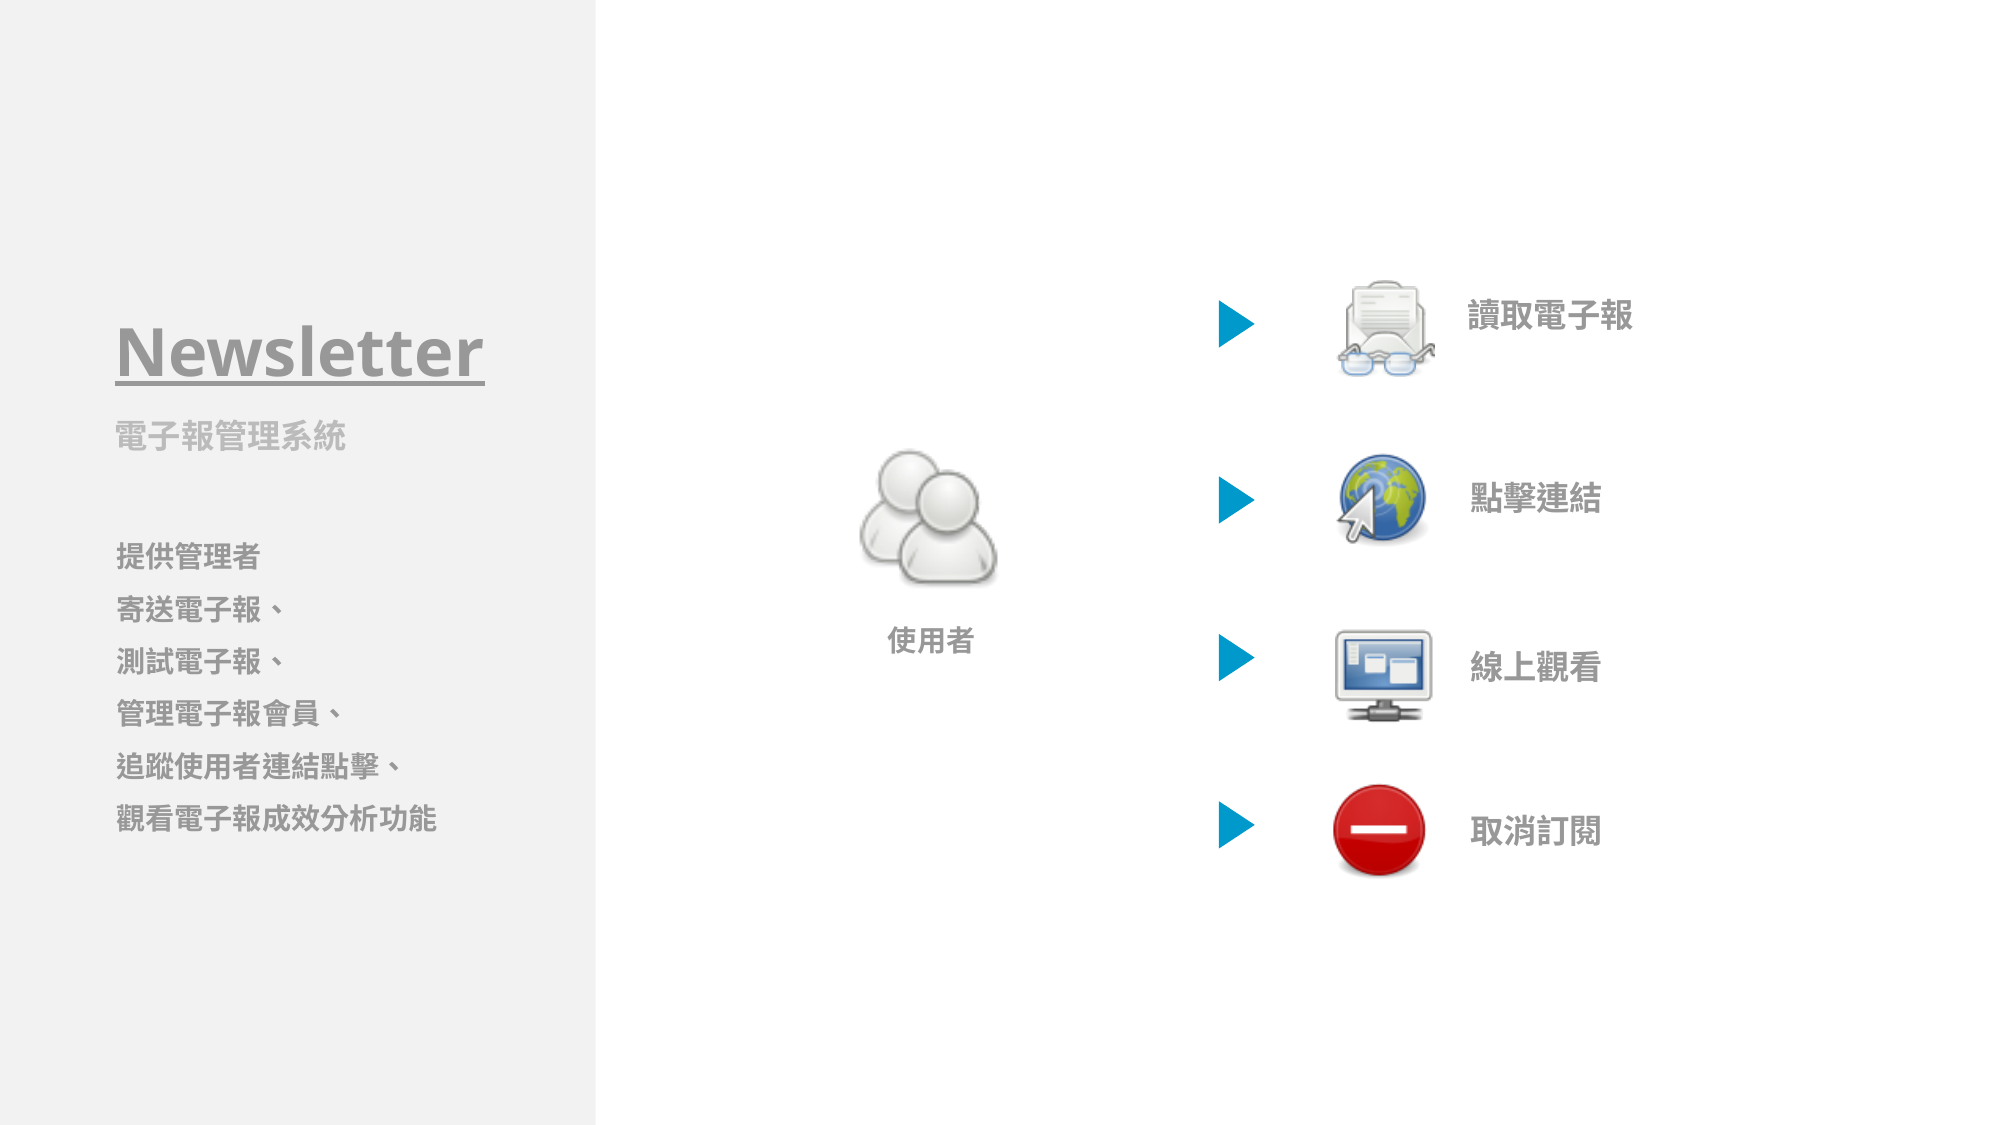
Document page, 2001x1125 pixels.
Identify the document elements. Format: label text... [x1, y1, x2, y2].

text_box 點擊連結 [1455, 469, 1680, 525]
picture [1333, 627, 1435, 729]
text_box 提供管理者 寄送電子報、 測試電子報、 管理電子報會員、 追蹤使用者連結點擊、 觀看電子報成效分析功能 [101, 513, 453, 843]
text_box 讀取電子報 [1452, 287, 1677, 342]
picture [848, 434, 1016, 602]
picture [1333, 449, 1435, 551]
text_box 取消訂閱 [1455, 802, 1680, 858]
text_box [1218, 299, 1256, 349]
text_box 使用者 [819, 615, 1044, 665]
text_box 線上觀看 [1455, 638, 1680, 694]
text_box Newsletter 電子報管理系統 [99, 234, 565, 530]
text_box [0, 0, 596, 1125]
text_box [1218, 800, 1256, 850]
text_box [1218, 475, 1256, 525]
picture [1328, 781, 1430, 883]
picture [1334, 279, 1436, 380]
text_box [1218, 633, 1256, 682]
